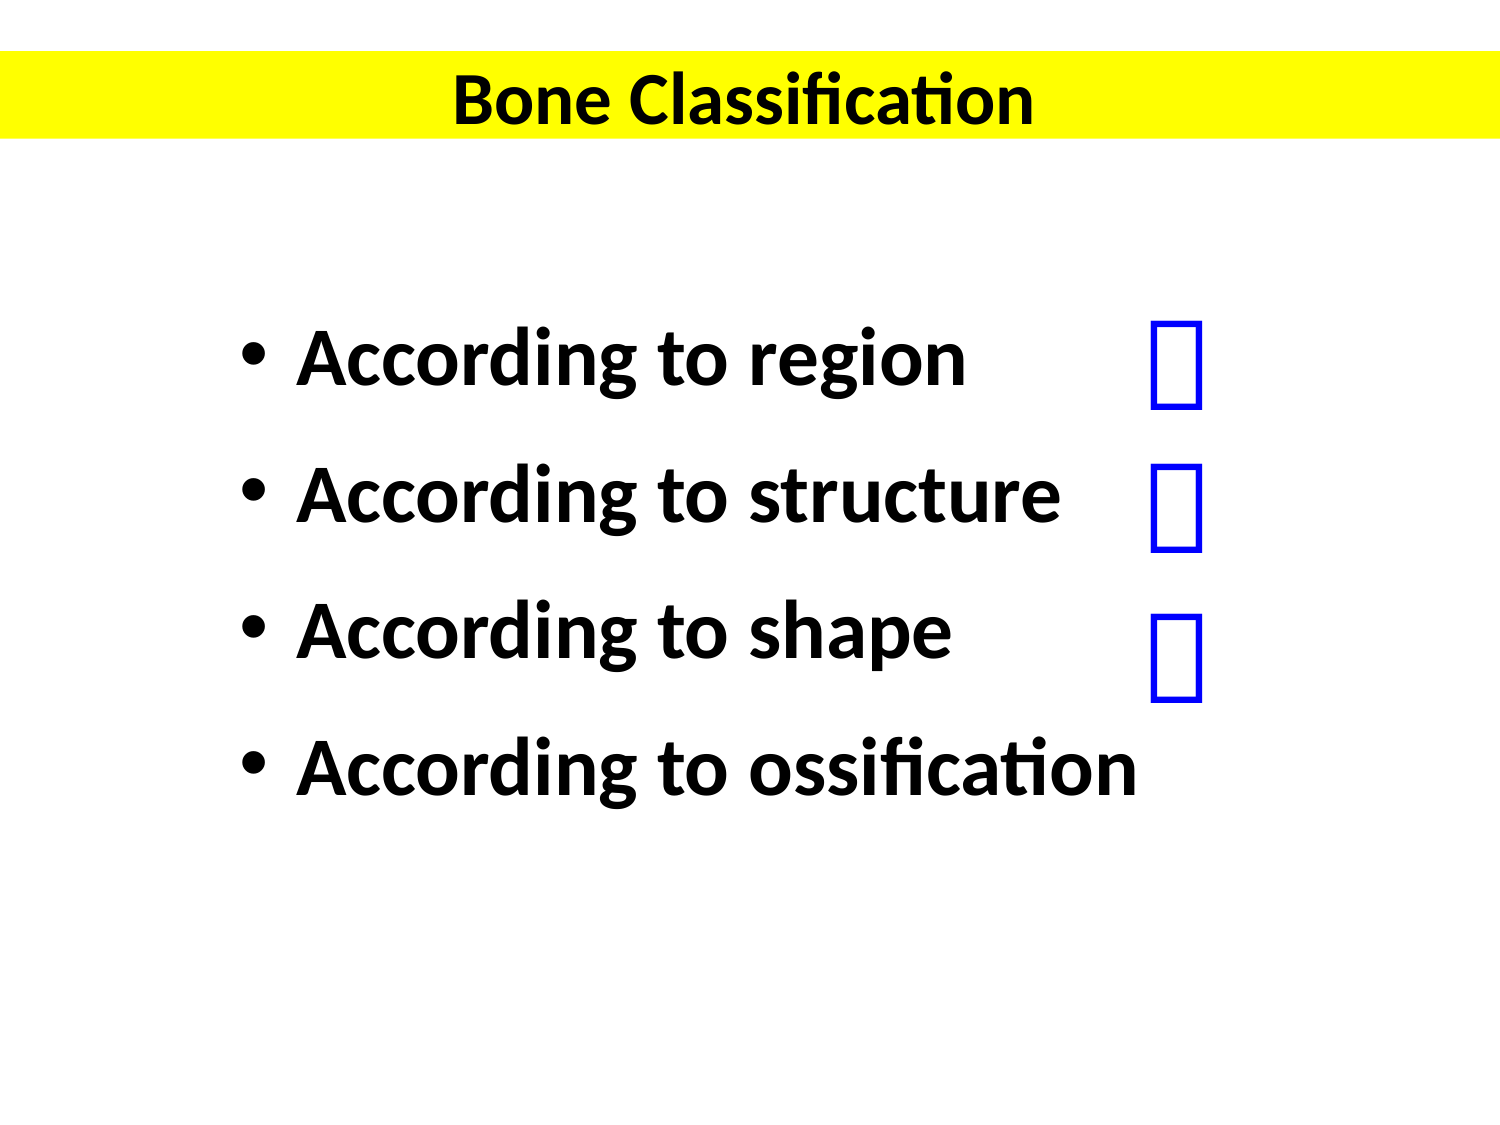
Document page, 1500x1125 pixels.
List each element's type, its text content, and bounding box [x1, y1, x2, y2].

text_box  [1125, 278, 1238, 420]
text_box  [1125, 420, 1238, 570]
text_box  [1125, 570, 1238, 736]
text_box According to region According to structure According to shape According to ossification [224, 274, 1338, 888]
text_box Bone Classification [0, 51, 1500, 139]
